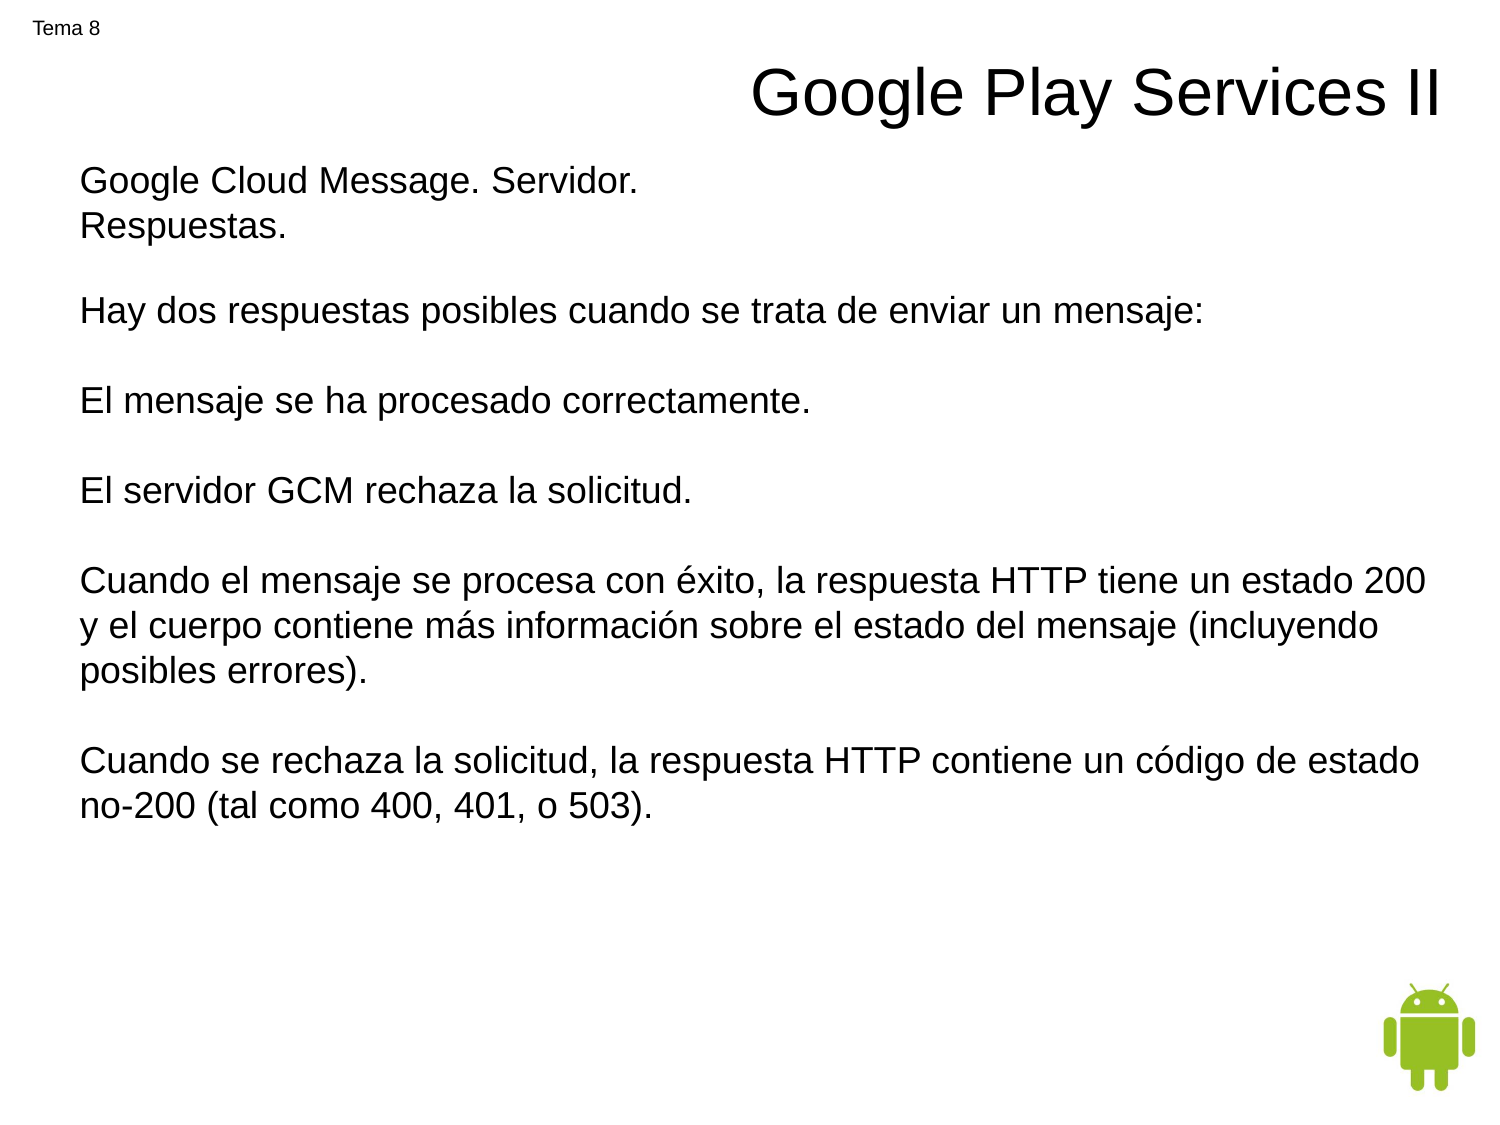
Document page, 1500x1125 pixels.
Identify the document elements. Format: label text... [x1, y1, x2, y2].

text_box Hay dos respuestas posibles cuando se trata de enviar un mensaje: El mensaje se ha procesado correctamente. El servidor GCM rechaza la solicitud. Cuando el mensaje se procesa con éxito, la respuesta HTTP tiene un estado 200 y el cuerpo contiene más información sobre el estado del mensaje (incluyendo posibles errores). Cuando se rechaza la solicitud, la respuesta HTTP contiene un código de estado no-200 (tal como 400, 401, o 503). [64, 278, 1459, 834]
picture [1375, 975, 1483, 1097]
text_box Google Cloud Message. Servidor. Respuestas. [64, 148, 774, 254]
text_box Tema 8 [17, 7, 195, 48]
title Google Play Services II [631, 66, 1459, 111]
